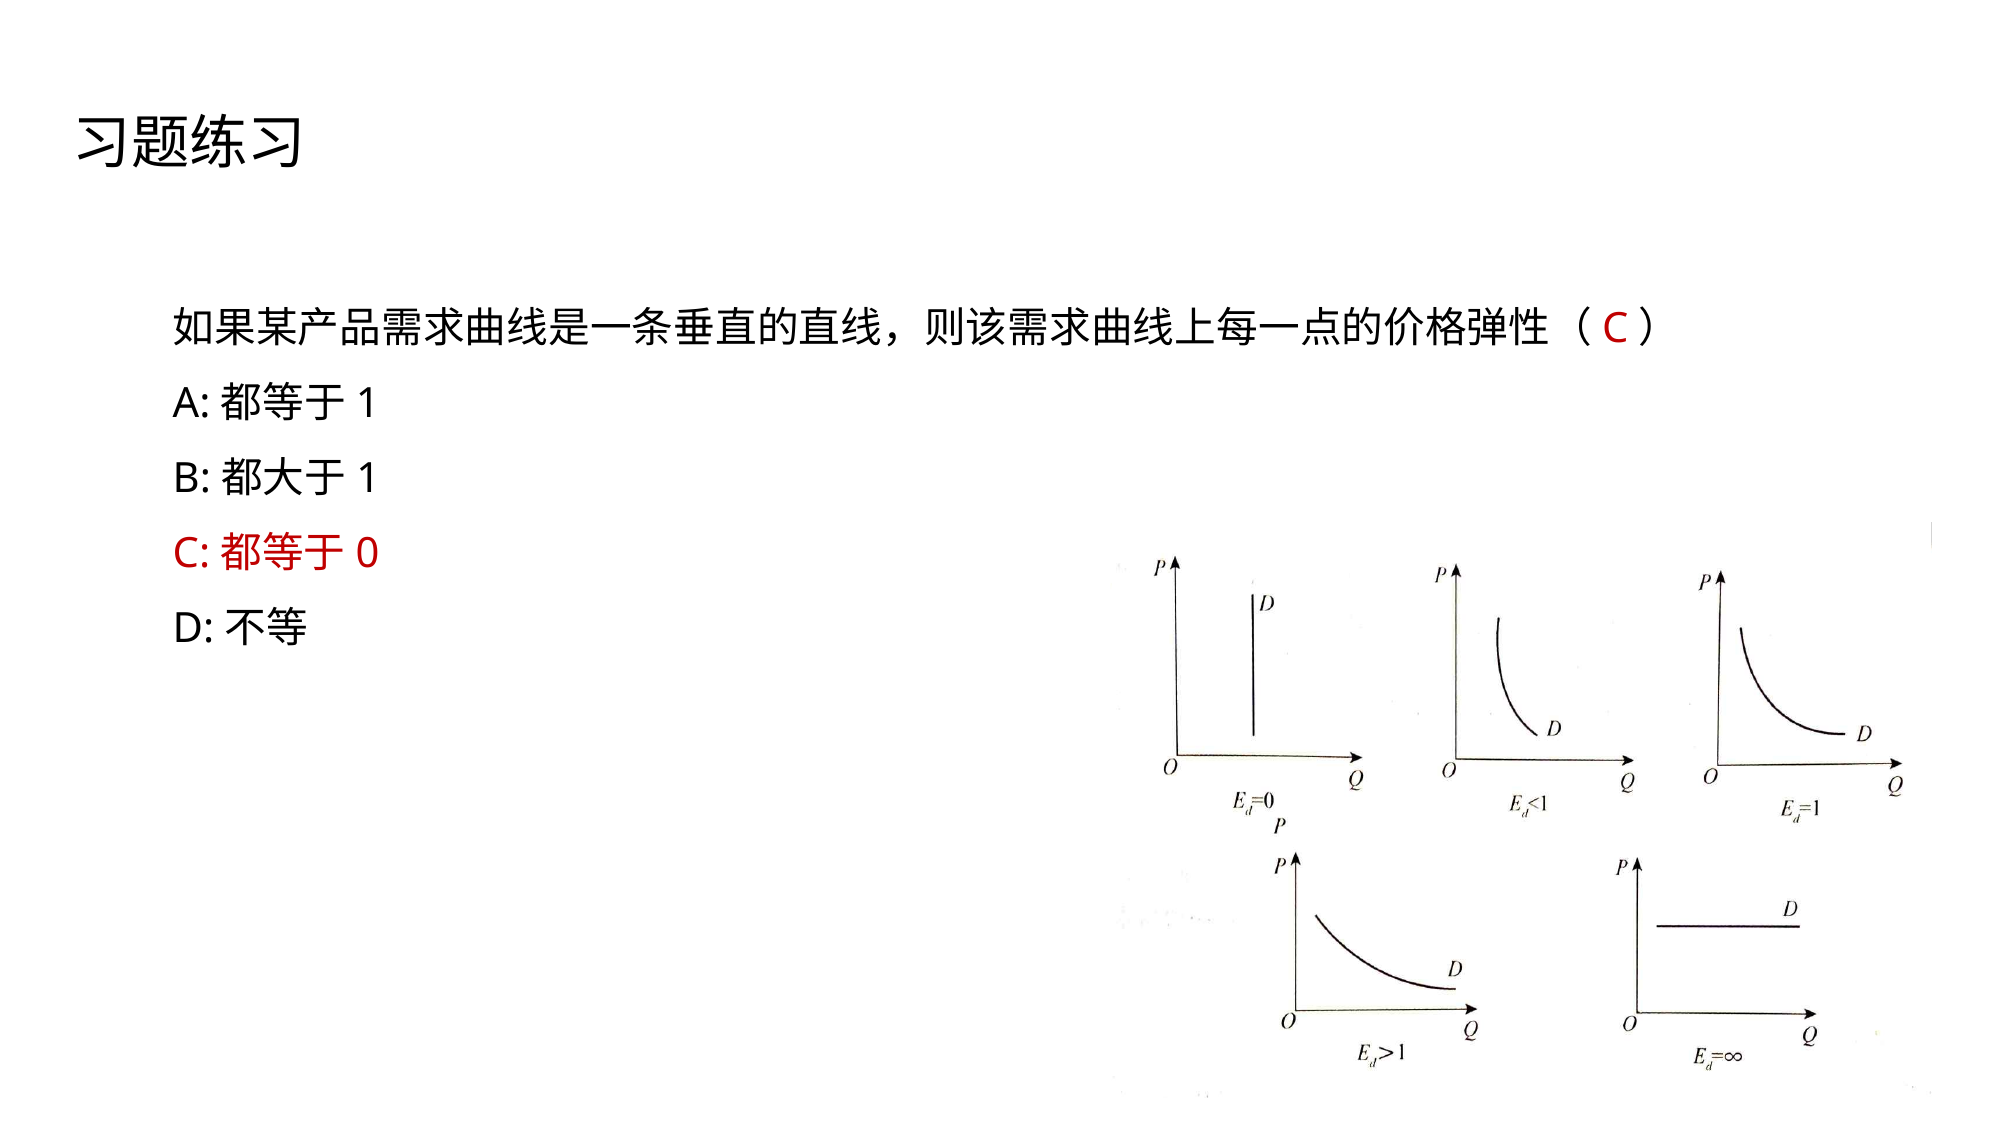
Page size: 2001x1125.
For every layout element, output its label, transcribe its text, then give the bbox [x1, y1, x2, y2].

text_box 习题练习 [54, 95, 837, 184]
picture [1110, 522, 1932, 1098]
text_box 如果某产品需求曲线是一条垂直的直线，则该需求曲线上每一点的价格弹性（C） A:都等于1 B:都大于1 C:都等于0 D:不等 [157, 268, 1816, 659]
